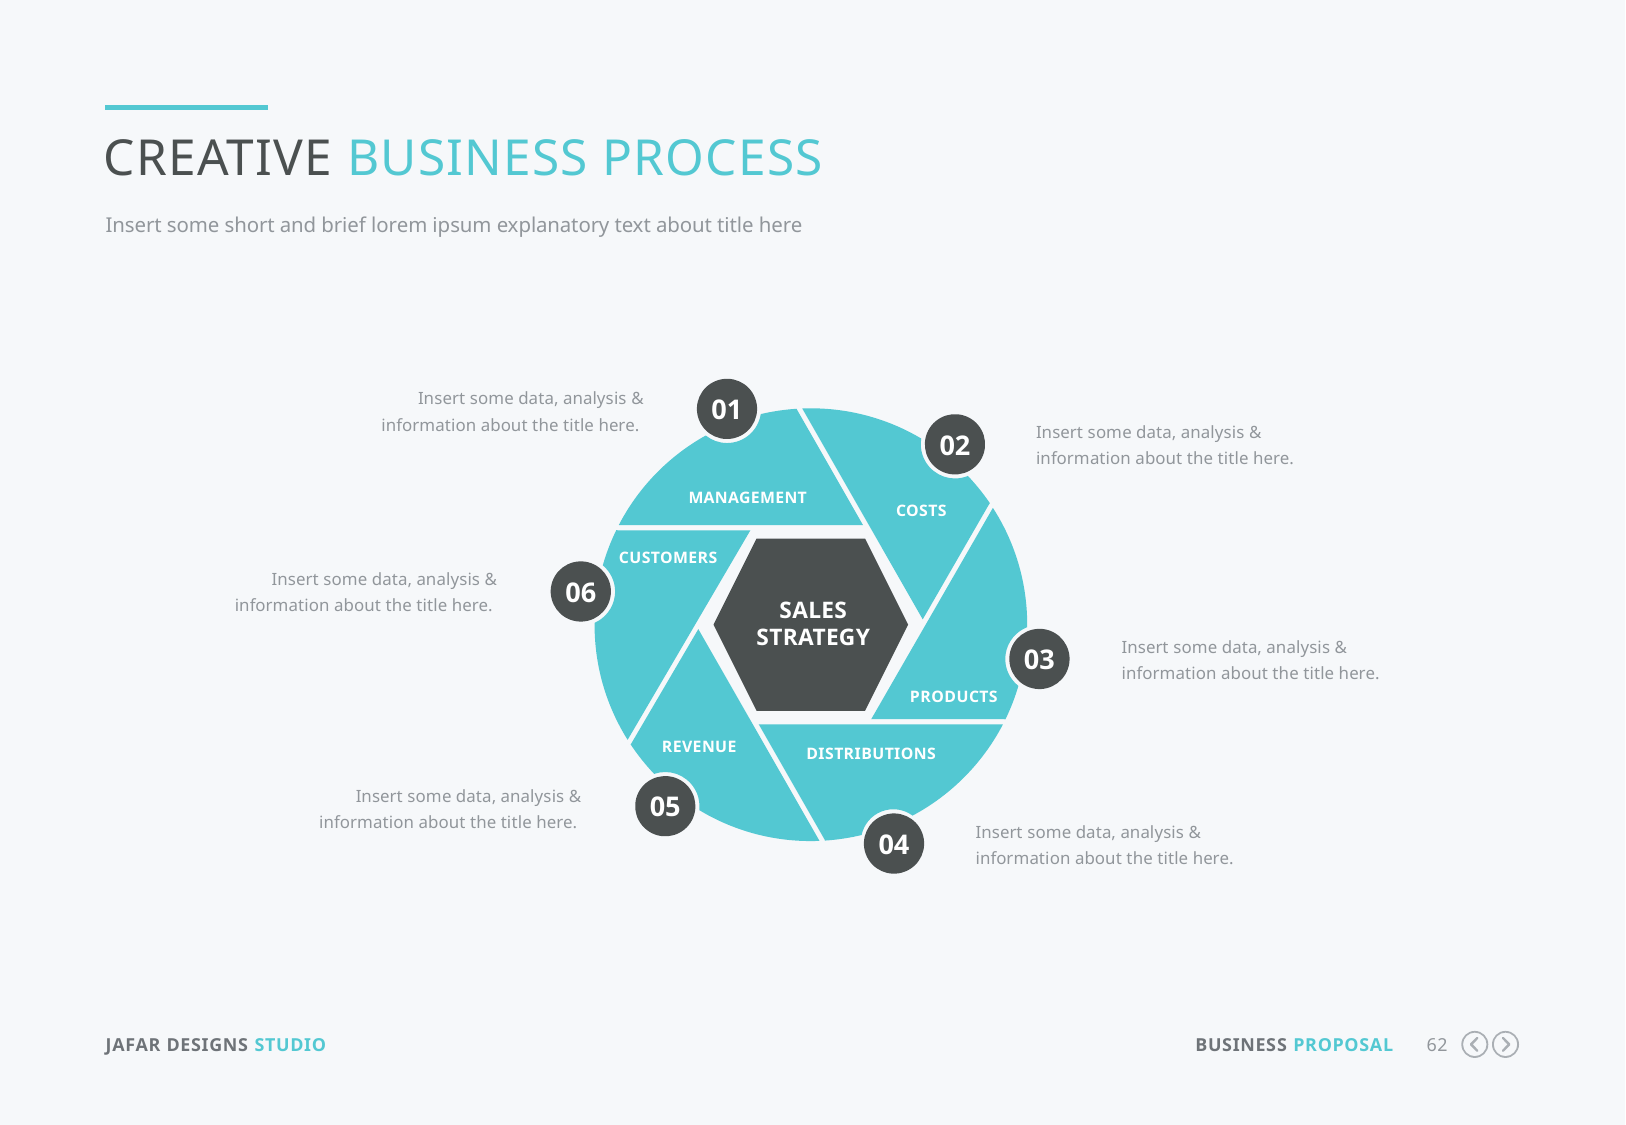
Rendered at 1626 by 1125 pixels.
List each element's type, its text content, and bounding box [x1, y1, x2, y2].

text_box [1007, 626, 1072, 692]
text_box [692, 374, 762, 443]
text_box Costs [863, 500, 980, 520]
text_box Distributions [778, 743, 965, 763]
text_box [712, 537, 910, 712]
text_box Insert some data, analysis & information about the title here. [1121, 630, 1406, 683]
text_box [548, 559, 614, 624]
list Insert some short and brief lorem ipsum explanatory text about title here [105, 209, 1519, 241]
text_box Insert some data, analysis & information about the title here. [213, 562, 498, 616]
text_box Insert some data, analysis & information about the title here. [975, 815, 1260, 868]
text_box [594, 530, 751, 740]
text_box Sales strategy [732, 596, 894, 651]
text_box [859, 809, 929, 878]
text_box [758, 724, 1003, 841]
text_box Insert some data, analysis & information about the title here. [359, 381, 644, 435]
text_box Products [895, 686, 1013, 706]
list Creative business process [103, 125, 1518, 188]
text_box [631, 772, 700, 841]
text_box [921, 410, 989, 479]
text_box [618, 408, 864, 526]
text_box [871, 507, 1028, 720]
text_box Insert some data, analysis & information about the title here. [1036, 415, 1321, 469]
text_box Management [654, 488, 841, 508]
text_box Insert some data, analysis & information about the title here. [297, 779, 582, 832]
text_box [630, 629, 820, 842]
text_box Customers [609, 548, 727, 568]
text_box [802, 408, 990, 620]
text_box Revenue [640, 736, 758, 756]
